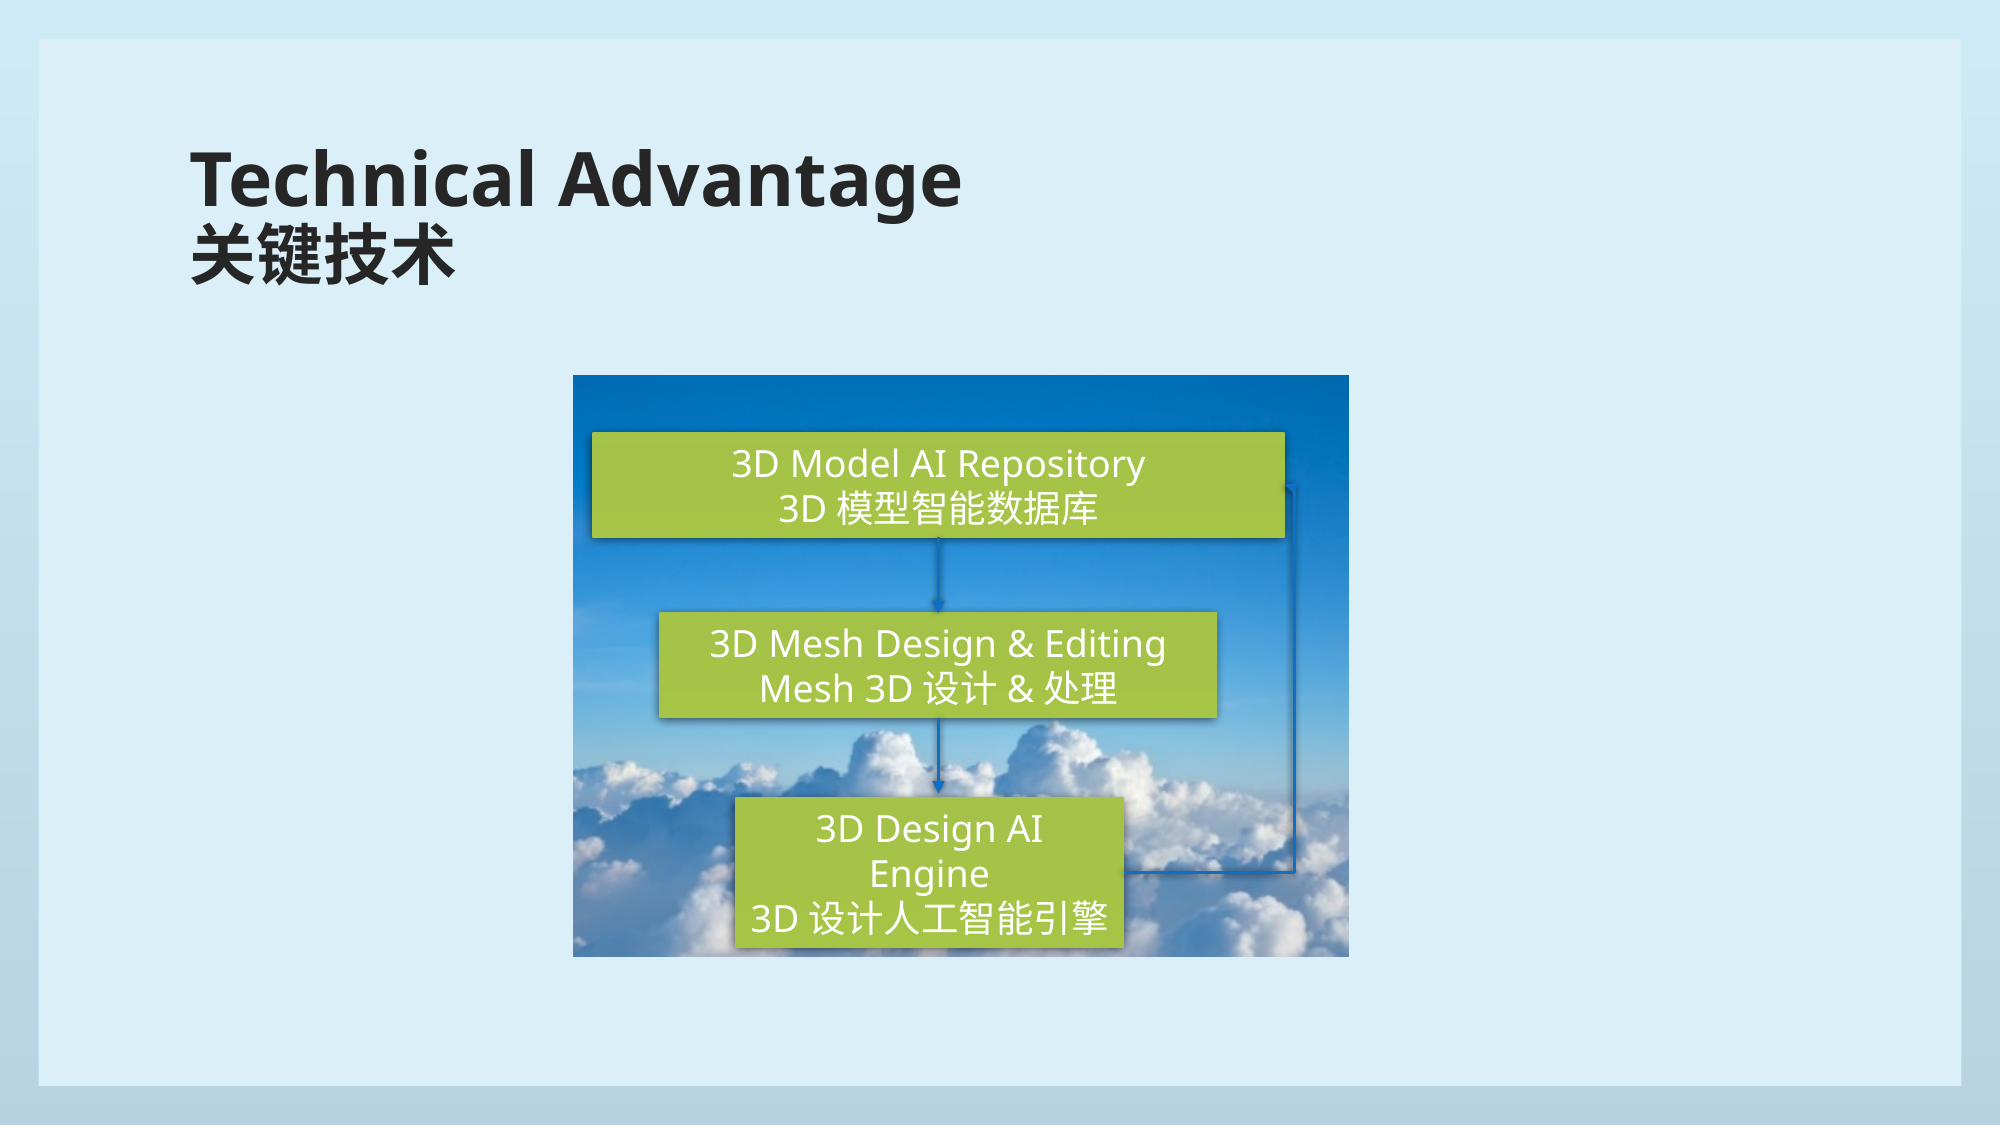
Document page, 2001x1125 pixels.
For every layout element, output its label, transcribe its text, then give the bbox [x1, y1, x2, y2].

picture [573, 375, 1349, 957]
title Technical Advantage 关键技术 [174, 105, 1825, 331]
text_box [1123, 485, 1285, 851]
